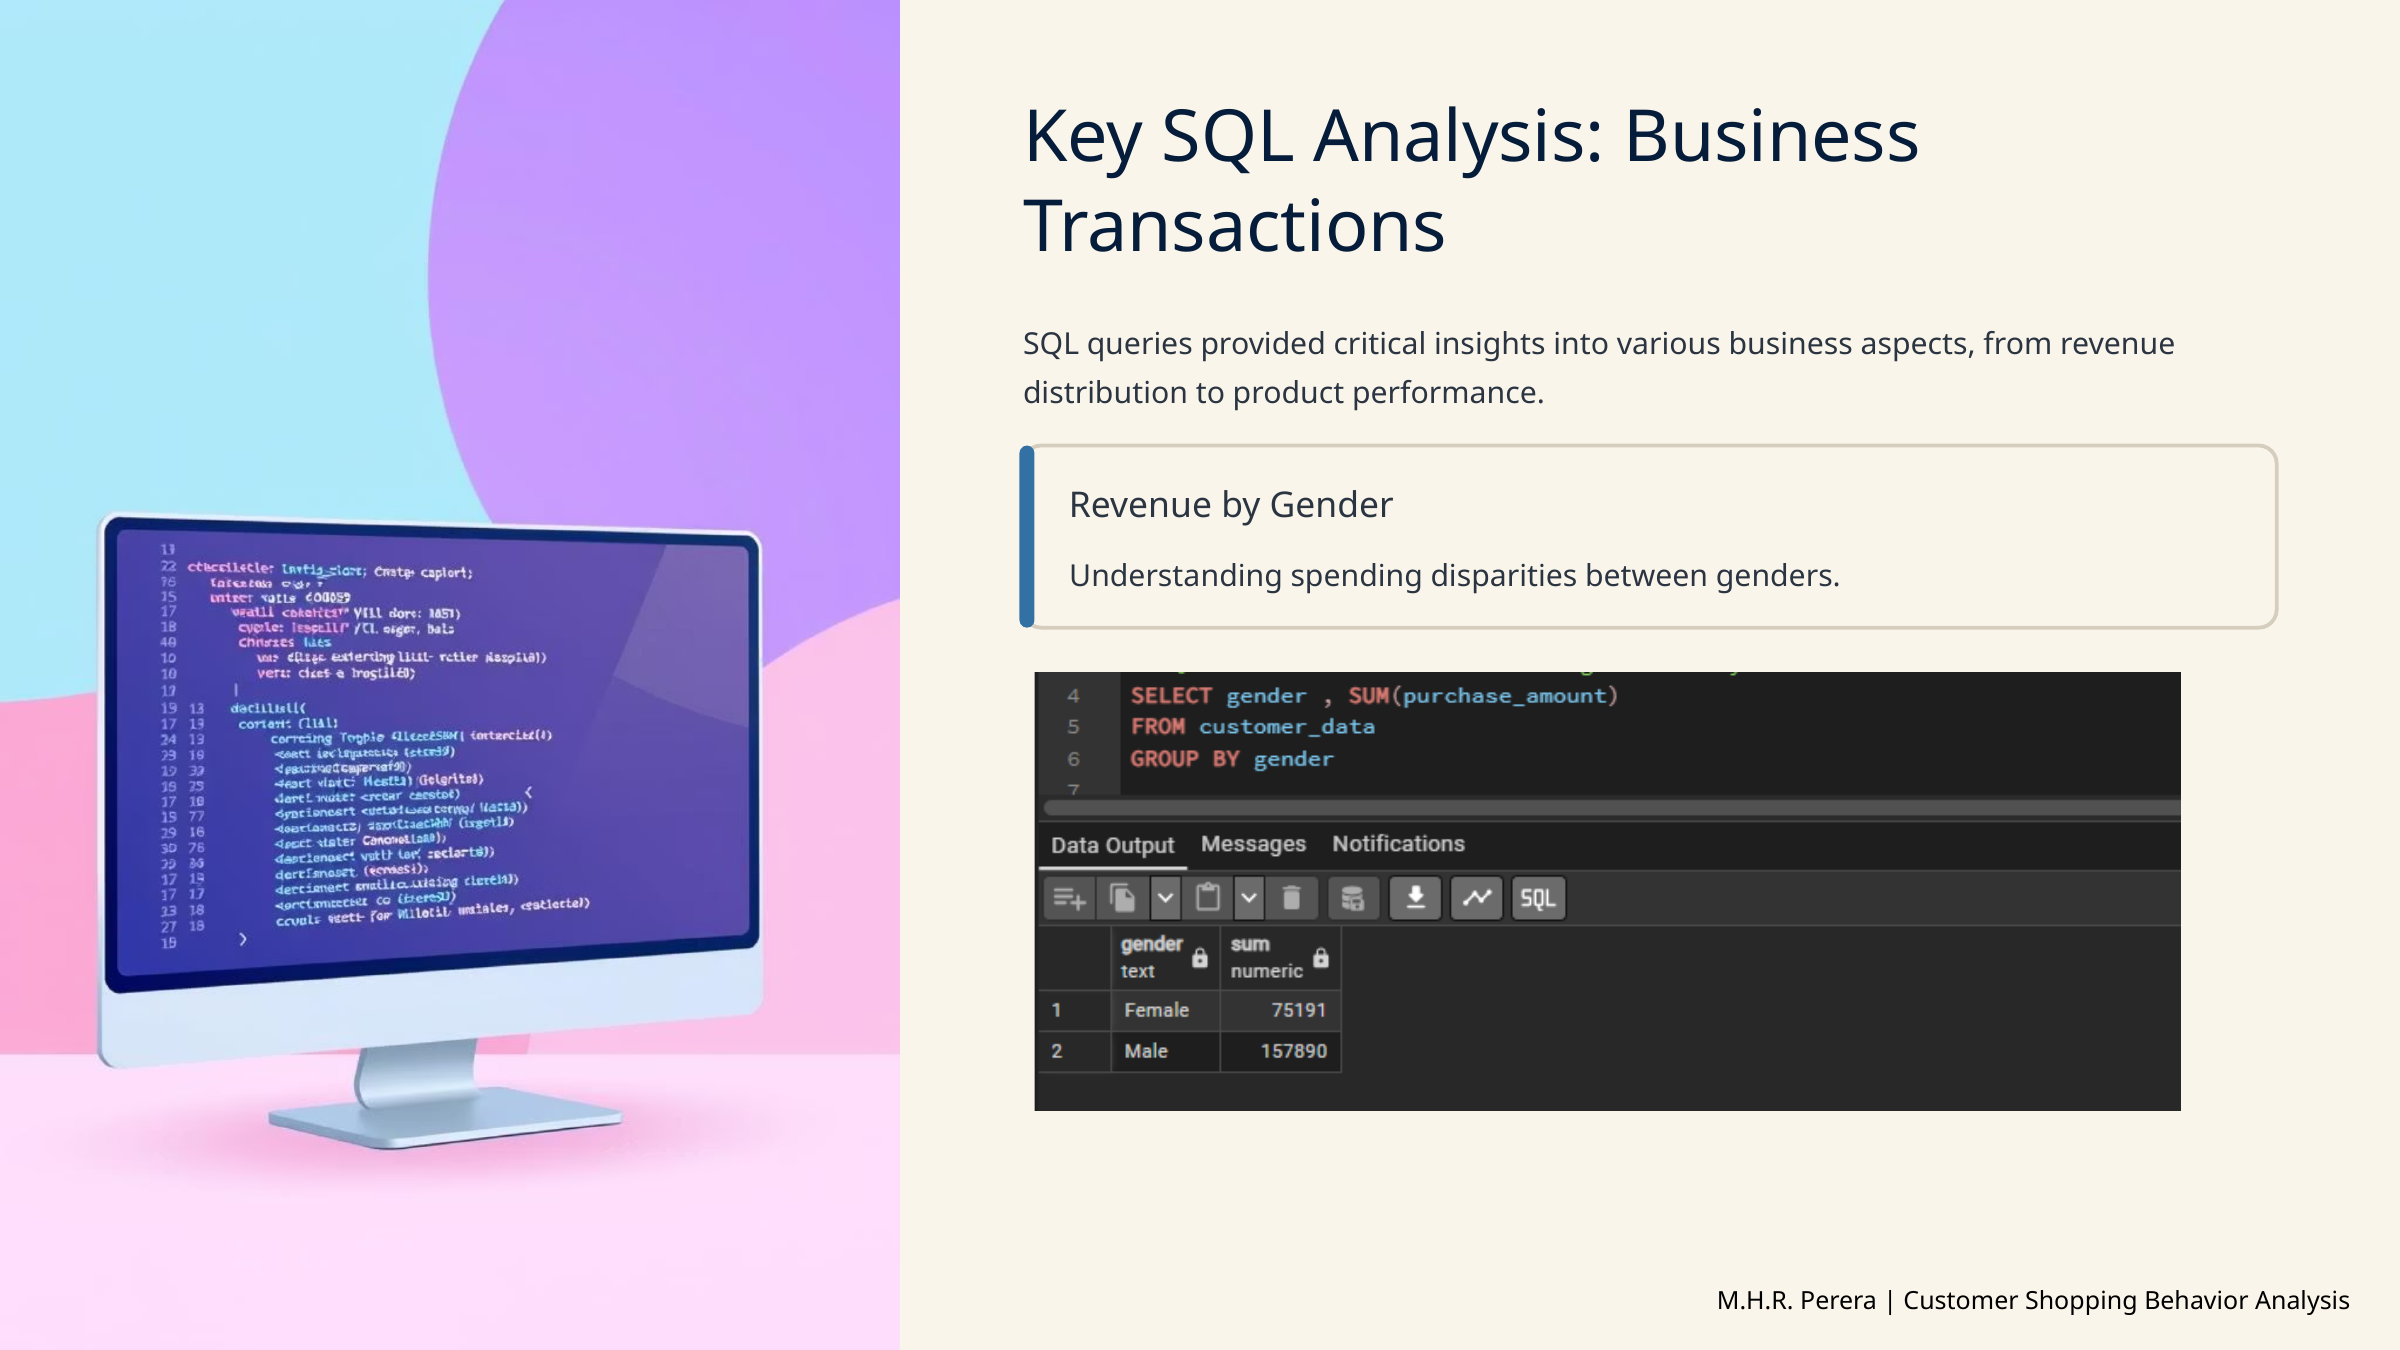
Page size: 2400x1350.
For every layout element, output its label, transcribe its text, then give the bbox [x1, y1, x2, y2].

text_box M.H.R. Perera | Customer Shopping Behavior Analysis [1702, 1277, 2400, 1350]
text_box [1019, 445, 1035, 628]
picture [0, 0, 900, 1350]
text_box SQL queries provided critical insights into various business aspects, from revenue distribution to product performance. [1023, 312, 2277, 411]
text_box Revenue by Gender [1069, 480, 1432, 526]
text_box Understanding spending disparities between genders. [1069, 543, 2243, 594]
picture [1034, 672, 2181, 1111]
text_box [1033, 445, 2277, 628]
text_box [900, 1264, 2400, 1350]
text_box Key SQL Analysis: Business Transactions [1023, 84, 2277, 266]
